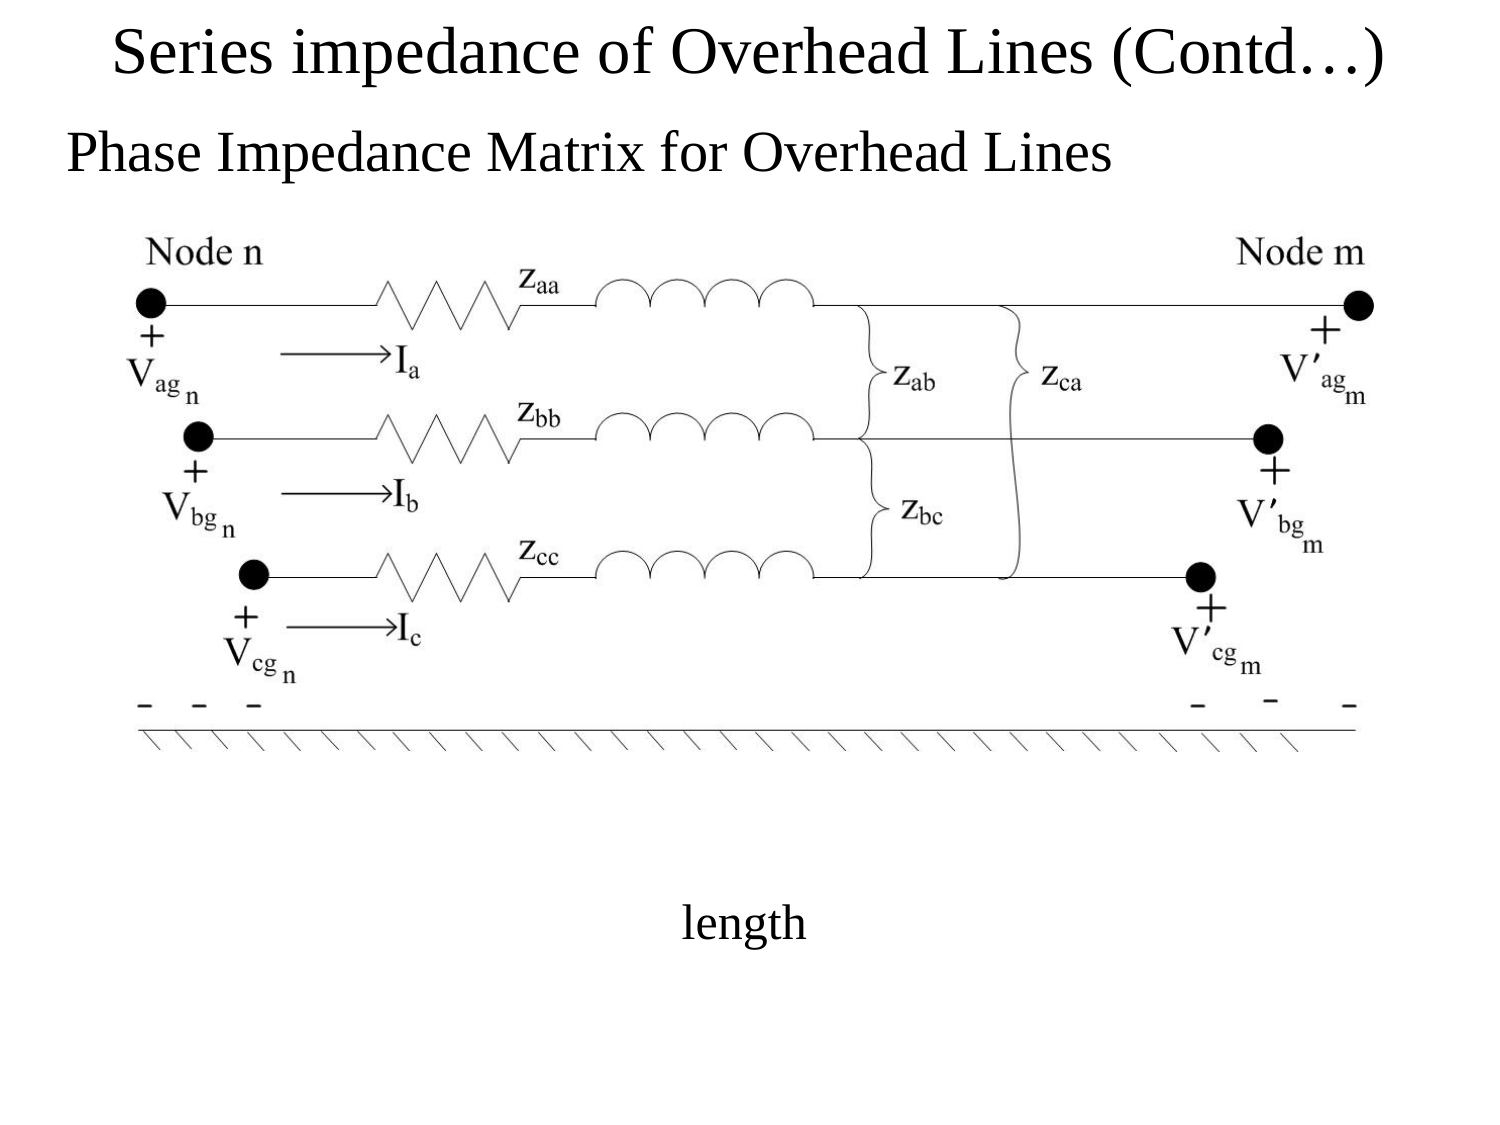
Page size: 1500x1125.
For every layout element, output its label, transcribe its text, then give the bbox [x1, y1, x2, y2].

text_box Phase Impedance Matrix for Overhead Lines [0, 105, 1499, 221]
text_box Series impedance of Overhead Lines (Contd…) [0, 0, 1500, 95]
picture [125, 221, 1375, 752]
